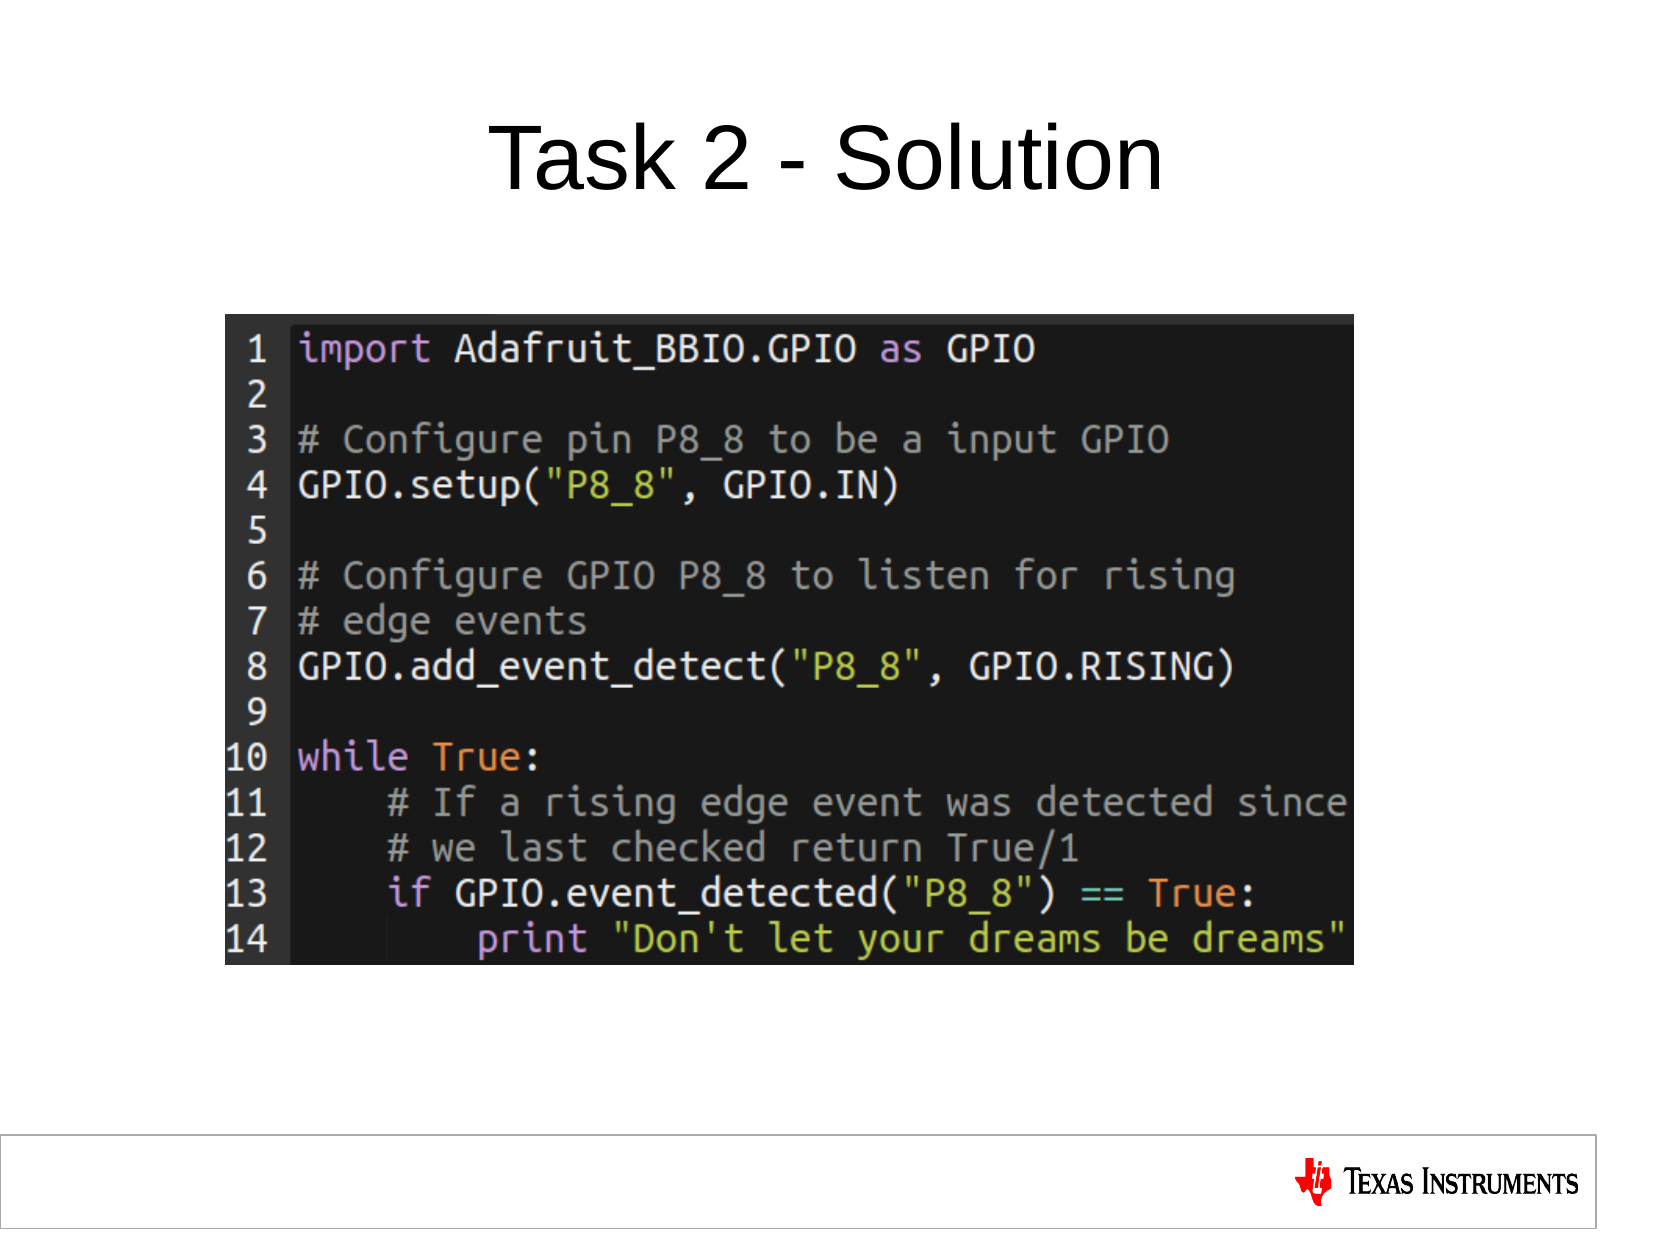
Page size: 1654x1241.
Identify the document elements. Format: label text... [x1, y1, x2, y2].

picture [224, 314, 1354, 966]
text_box [82, 290, 1571, 1010]
picture [1295, 1158, 1578, 1206]
text_box Task 2 - Solution [82, 49, 1571, 257]
